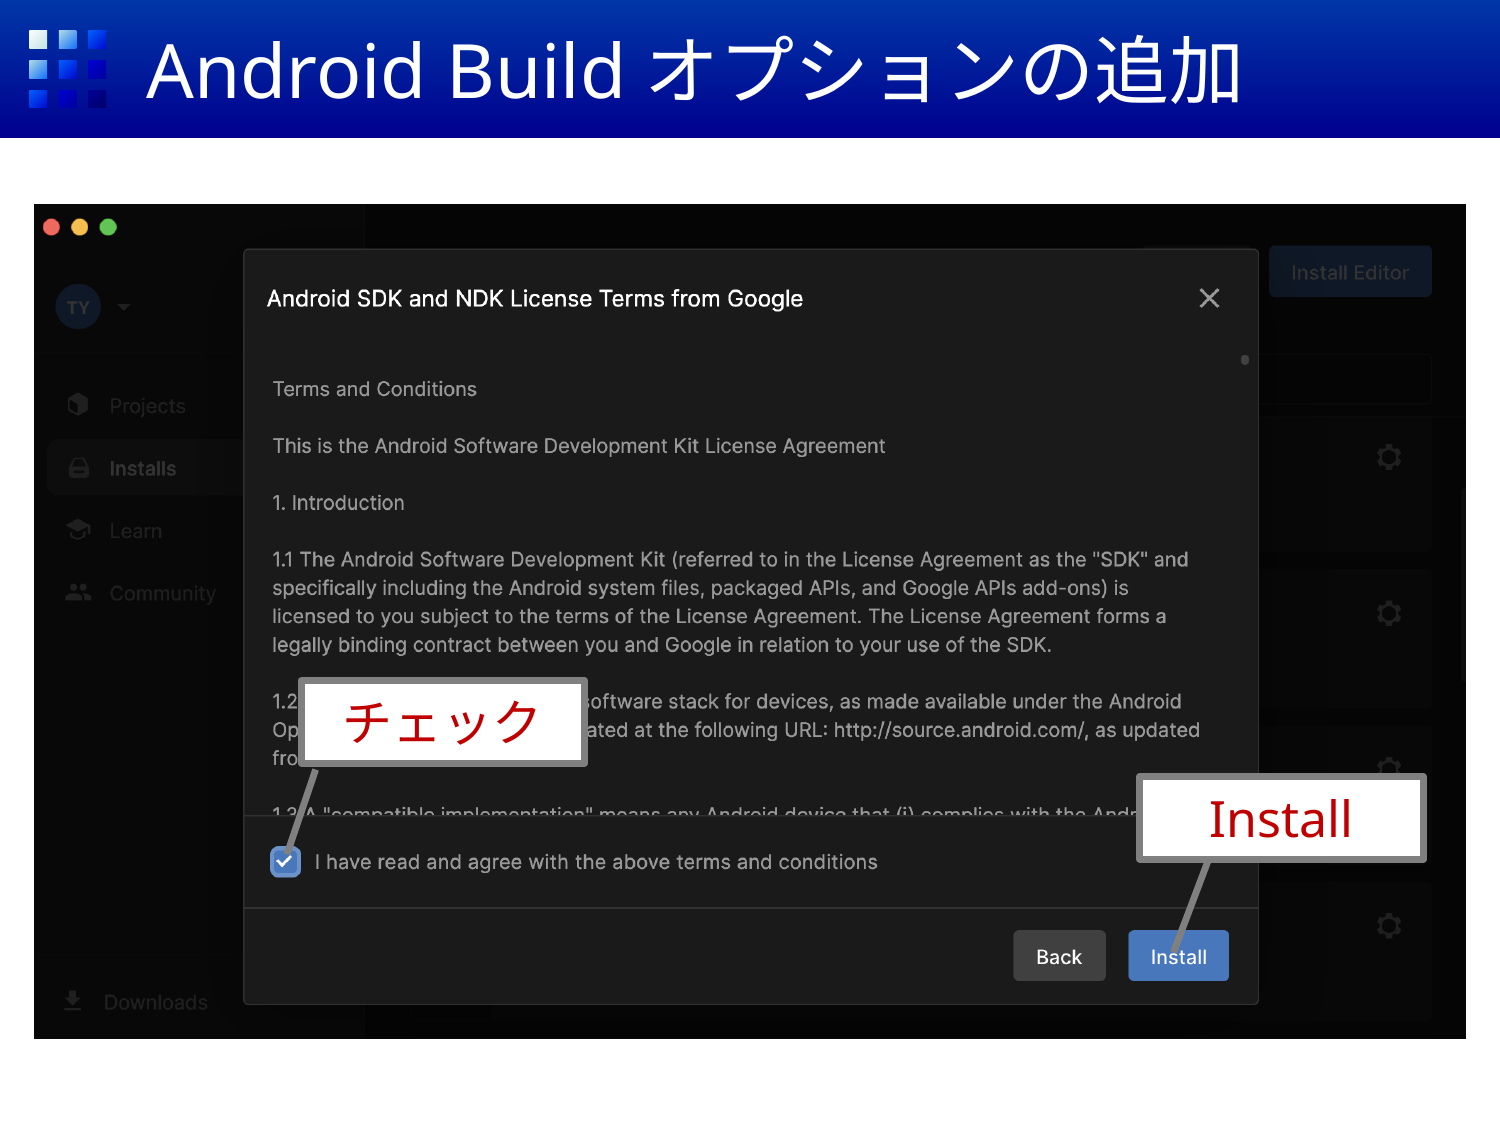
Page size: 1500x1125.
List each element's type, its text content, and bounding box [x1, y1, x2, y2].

title Android Buildオプションの追加 [131, 21, 1455, 116]
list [34, 204, 1466, 1039]
